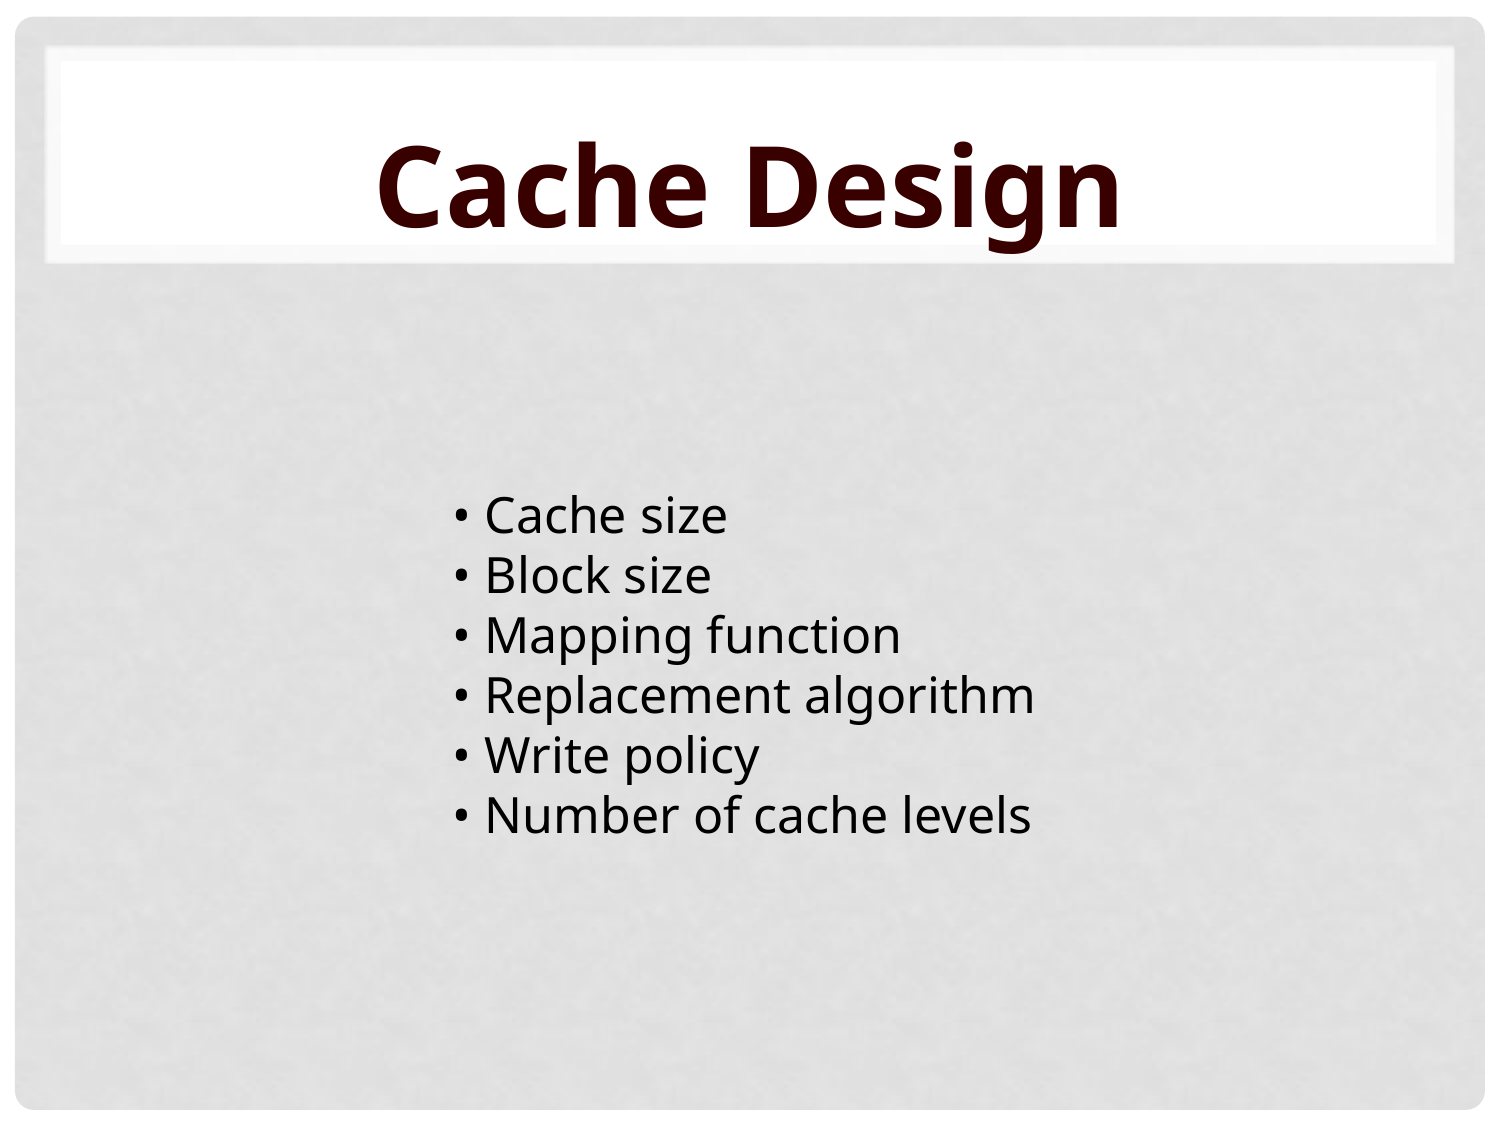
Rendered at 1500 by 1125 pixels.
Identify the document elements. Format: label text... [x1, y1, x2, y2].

text_box Cache Design [108, 74, 1392, 250]
text_box • Cache size • Block size • Mapping function • Replacement algorithm • Write policy • Number of cache levels [438, 476, 1052, 851]
